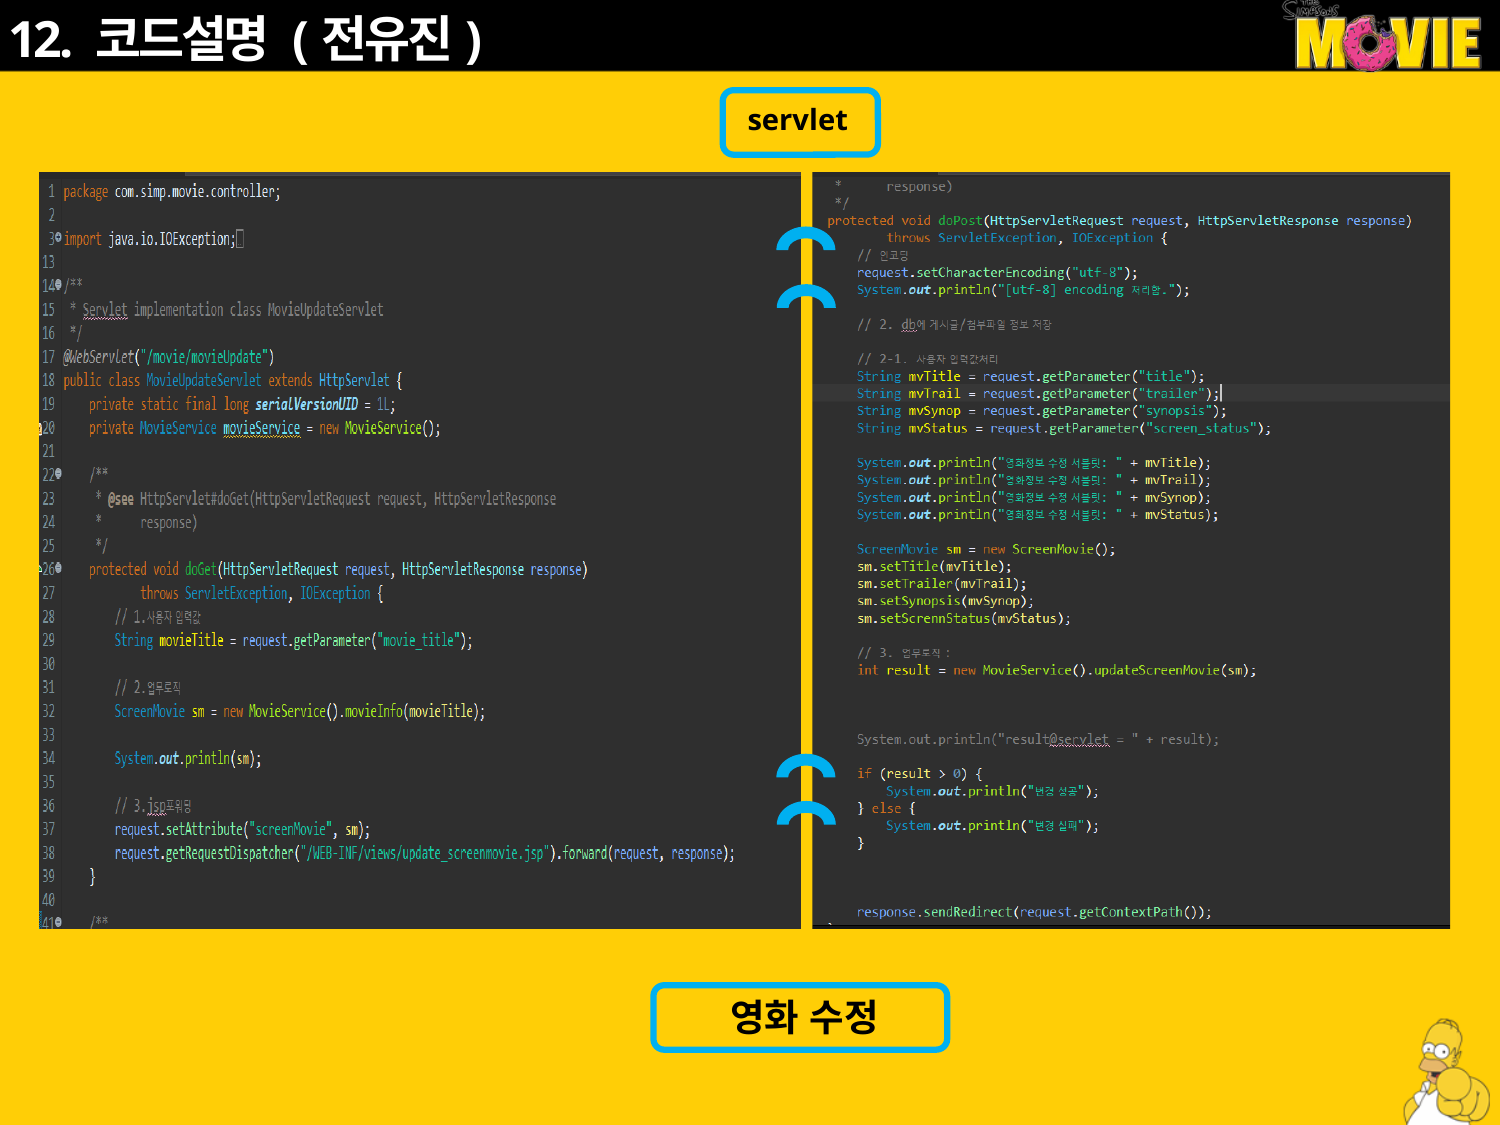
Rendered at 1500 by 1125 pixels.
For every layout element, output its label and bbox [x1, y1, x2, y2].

text_box [653, 984, 948, 1050]
picture [0, 0, 1500, 1125]
text_box [722, 89, 879, 155]
